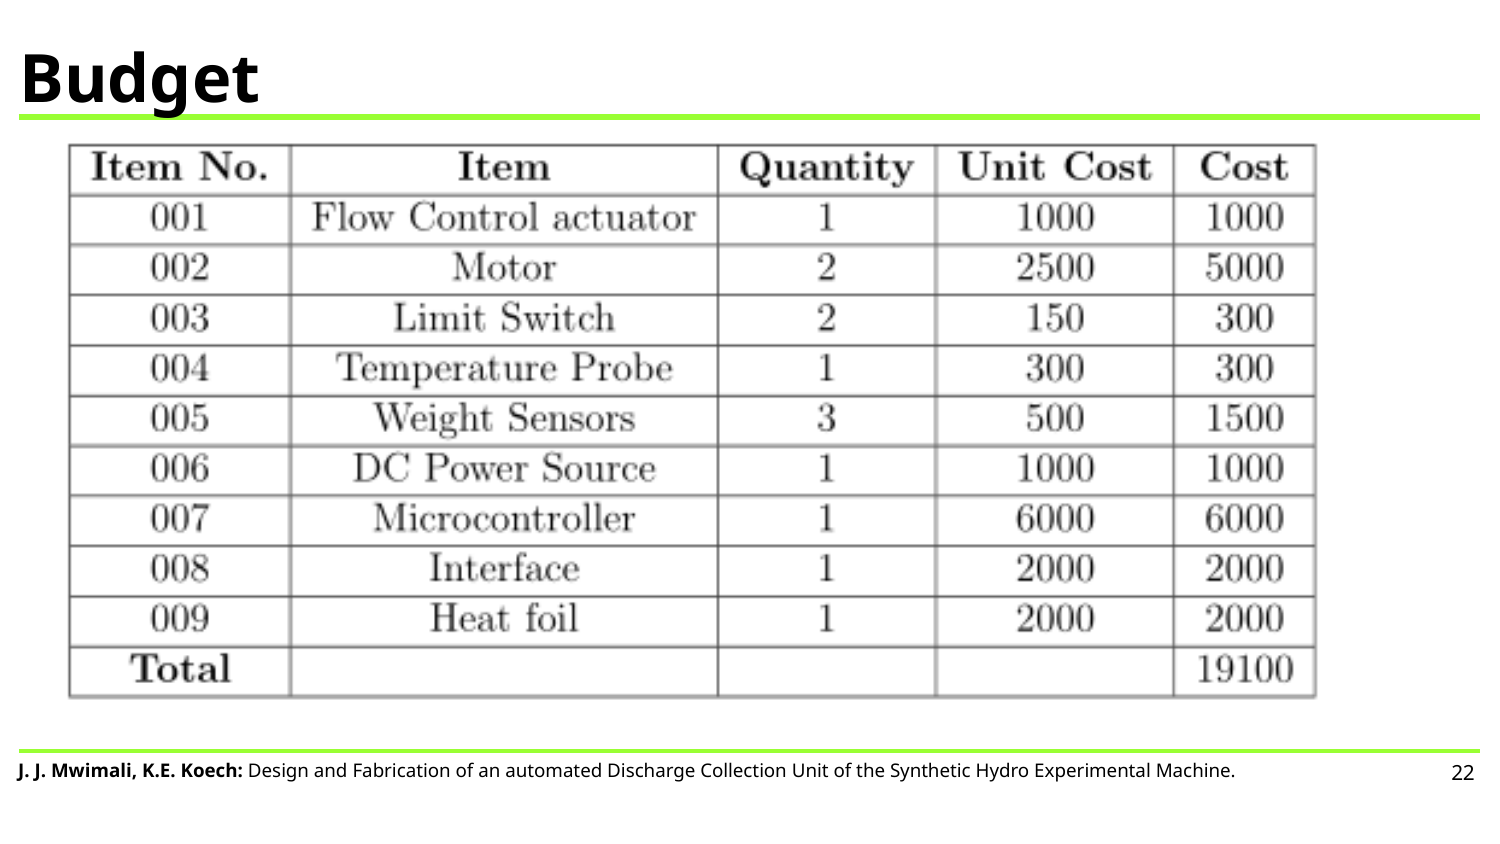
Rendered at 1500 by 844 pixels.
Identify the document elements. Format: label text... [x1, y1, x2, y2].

picture [57, 123, 1337, 724]
text_box Budget [6, 29, 1388, 123]
